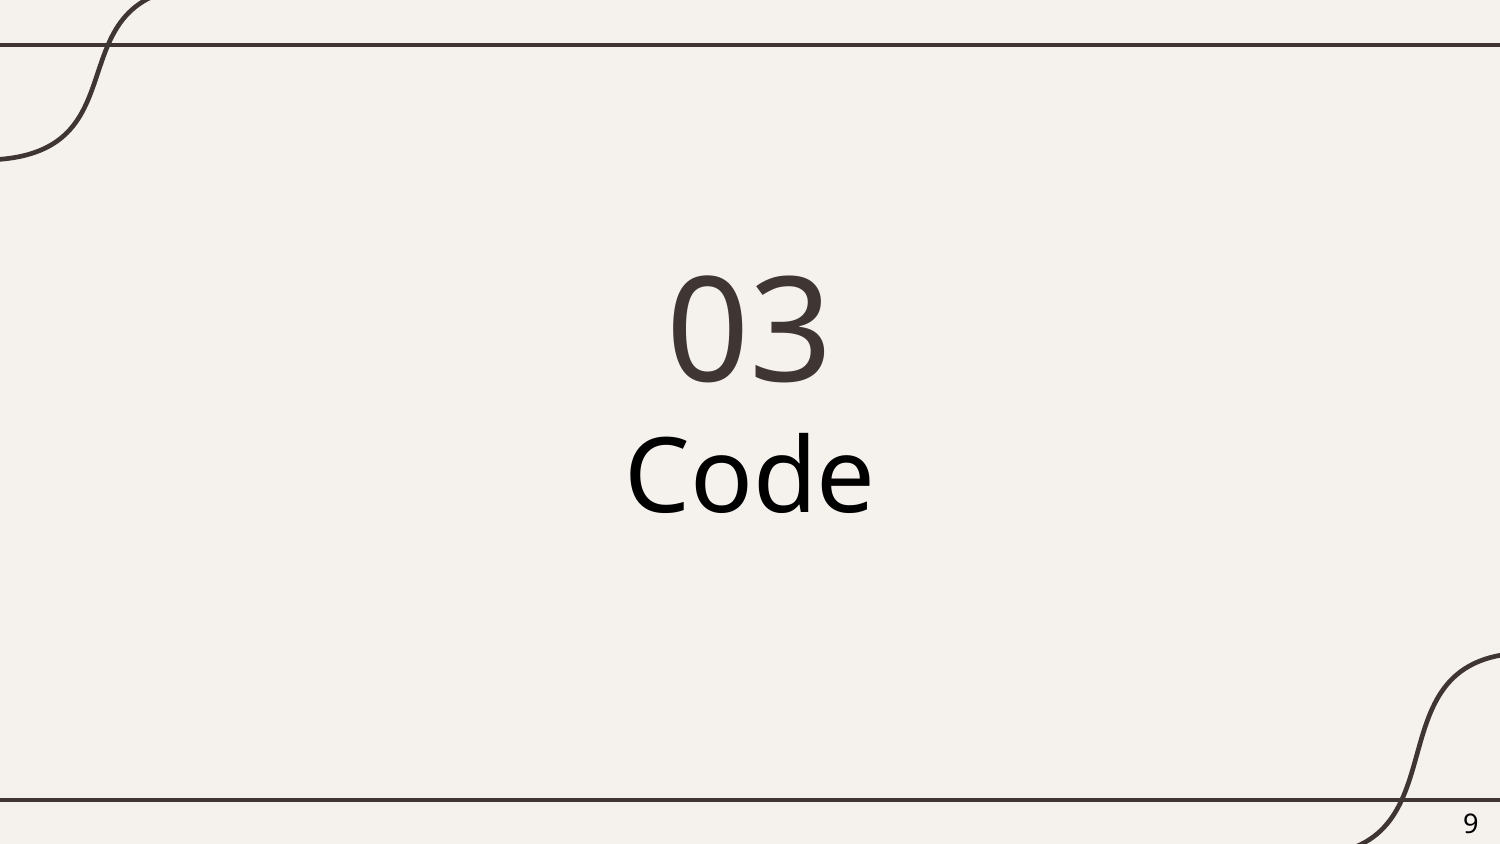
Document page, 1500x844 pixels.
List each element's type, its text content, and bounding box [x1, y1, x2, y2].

title Code [445, 417, 1055, 524]
slide_number ‹#› [1403, 791, 1494, 844]
title 03 [614, 242, 886, 404]
